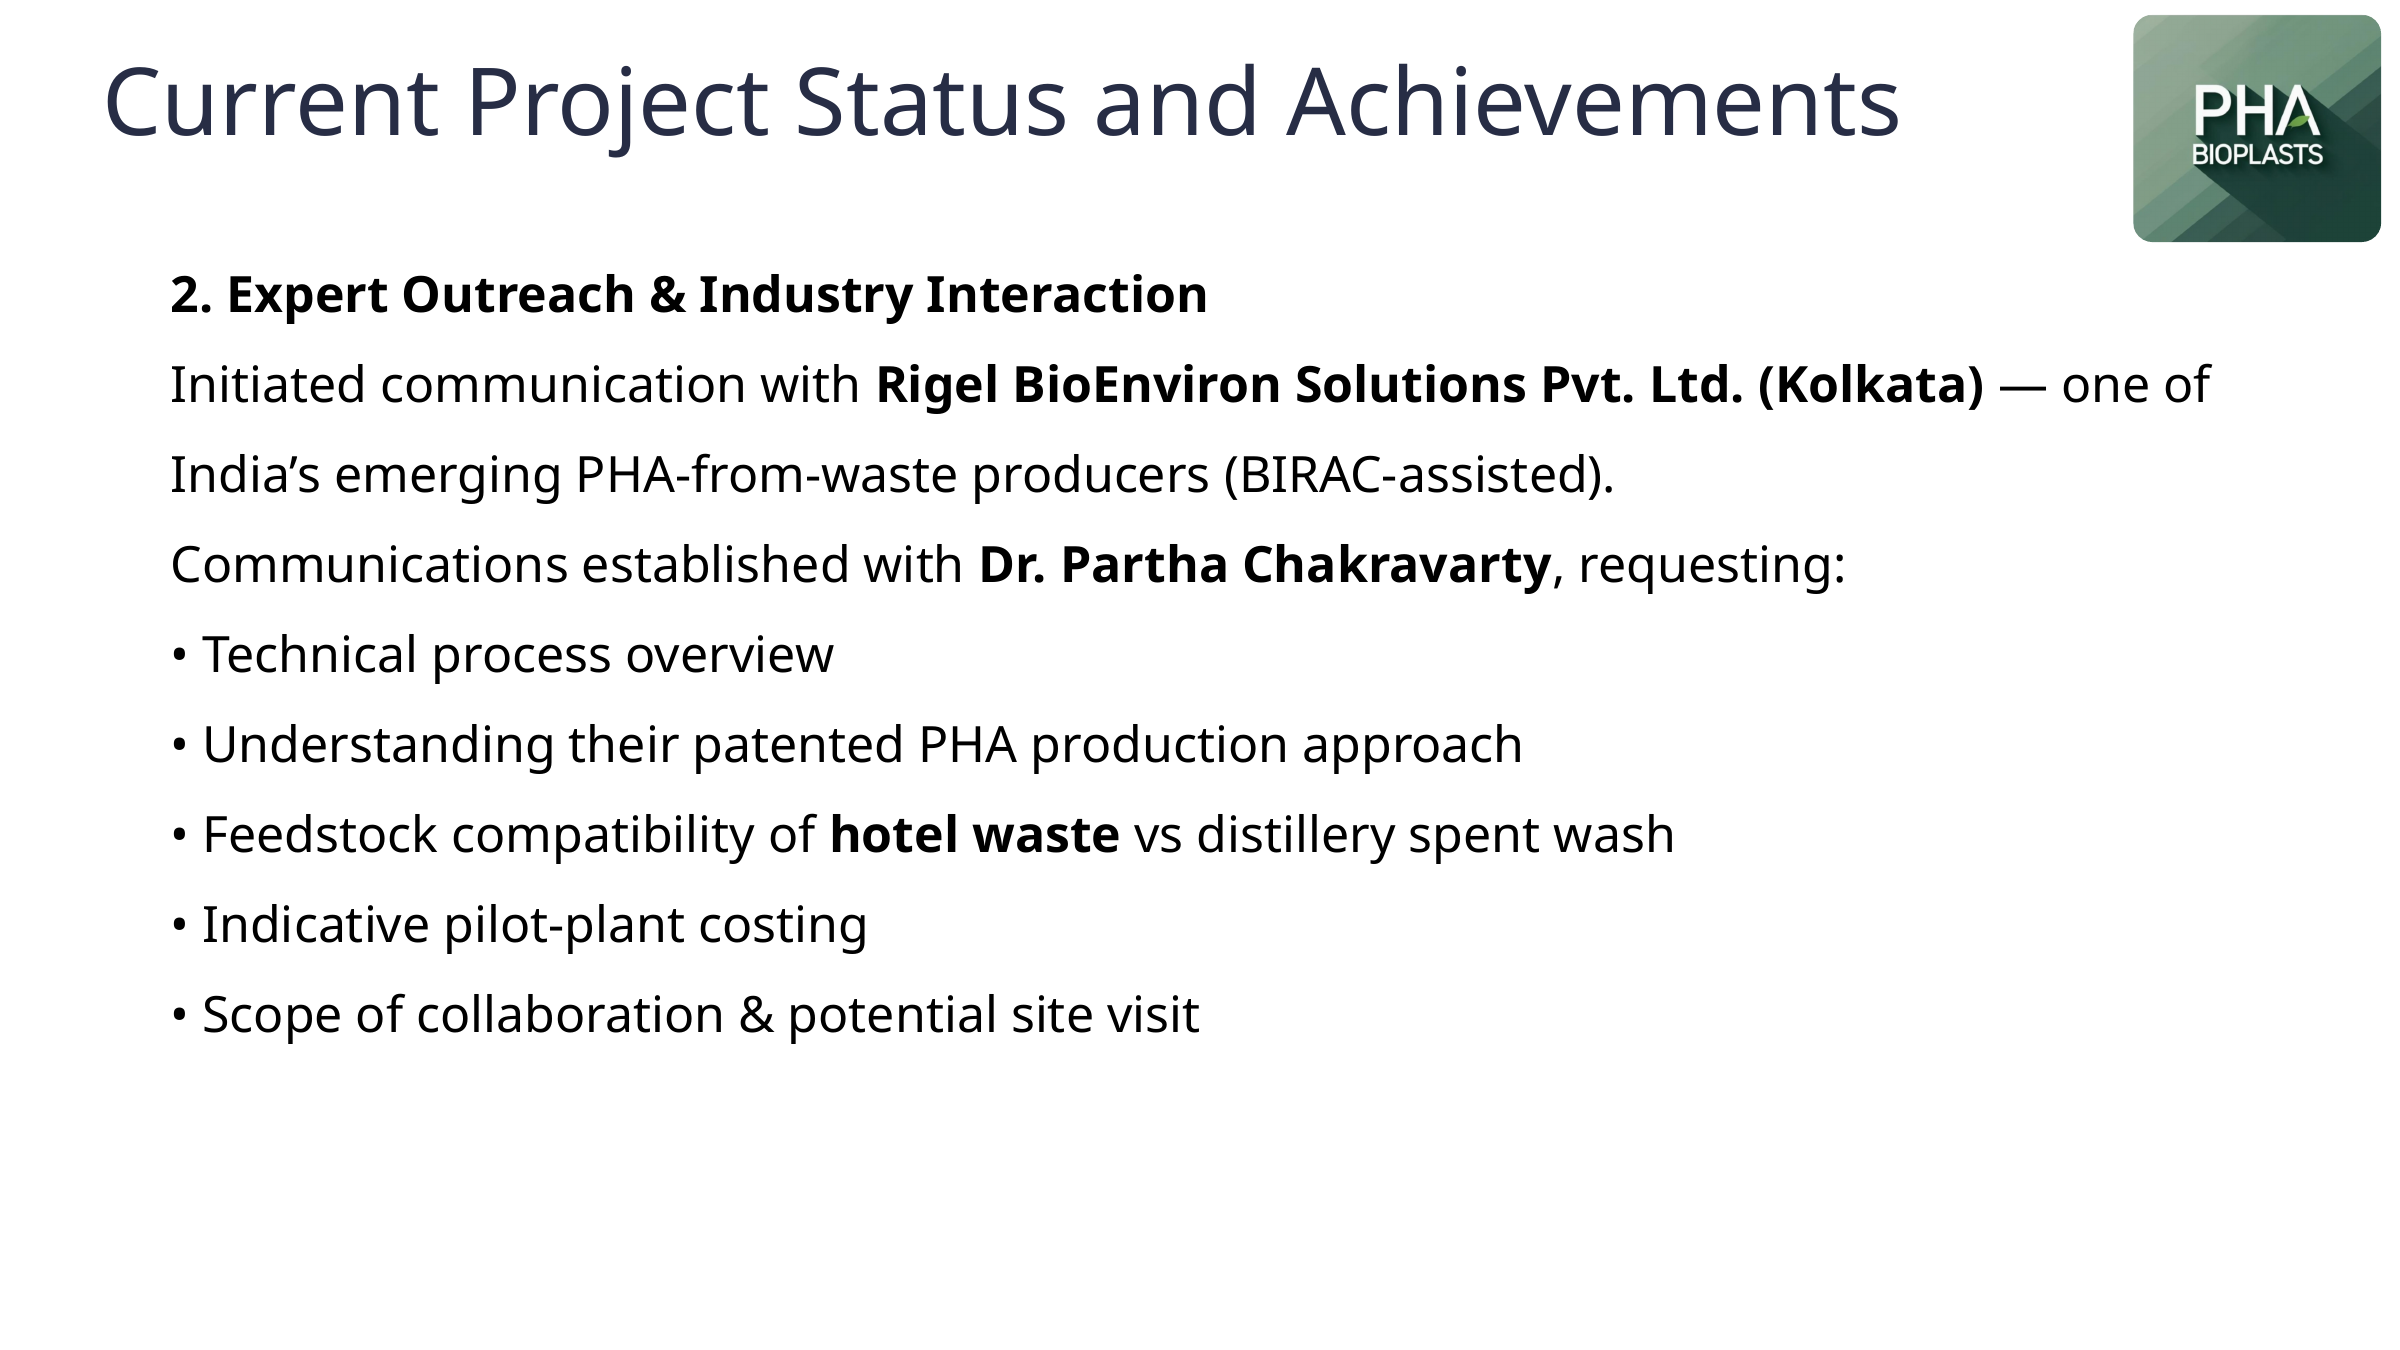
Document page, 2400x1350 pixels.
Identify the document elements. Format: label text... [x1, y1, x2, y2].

text_box Current Project Status and Achievements [102, 69, 1932, 179]
text_box 2. Expert Outreach & Industry Interaction Initiated communication with Rigel BioEnviron Solutions Pvt. Ltd. (Kolkata) — one of India’s emerging PHA-from-waste producers (BIRAC-assisted). Communications established with Dr. Partha Chakravarty, requesting: • Technical process overview • Understanding their patented PHA production approach • Feedstock compatibility of hotel waste vs distillery spent wash • Indicative pilot-plant costing • Scope of collaboration & potential site visit [155, 225, 2242, 1051]
picture [2133, 14, 2382, 243]
